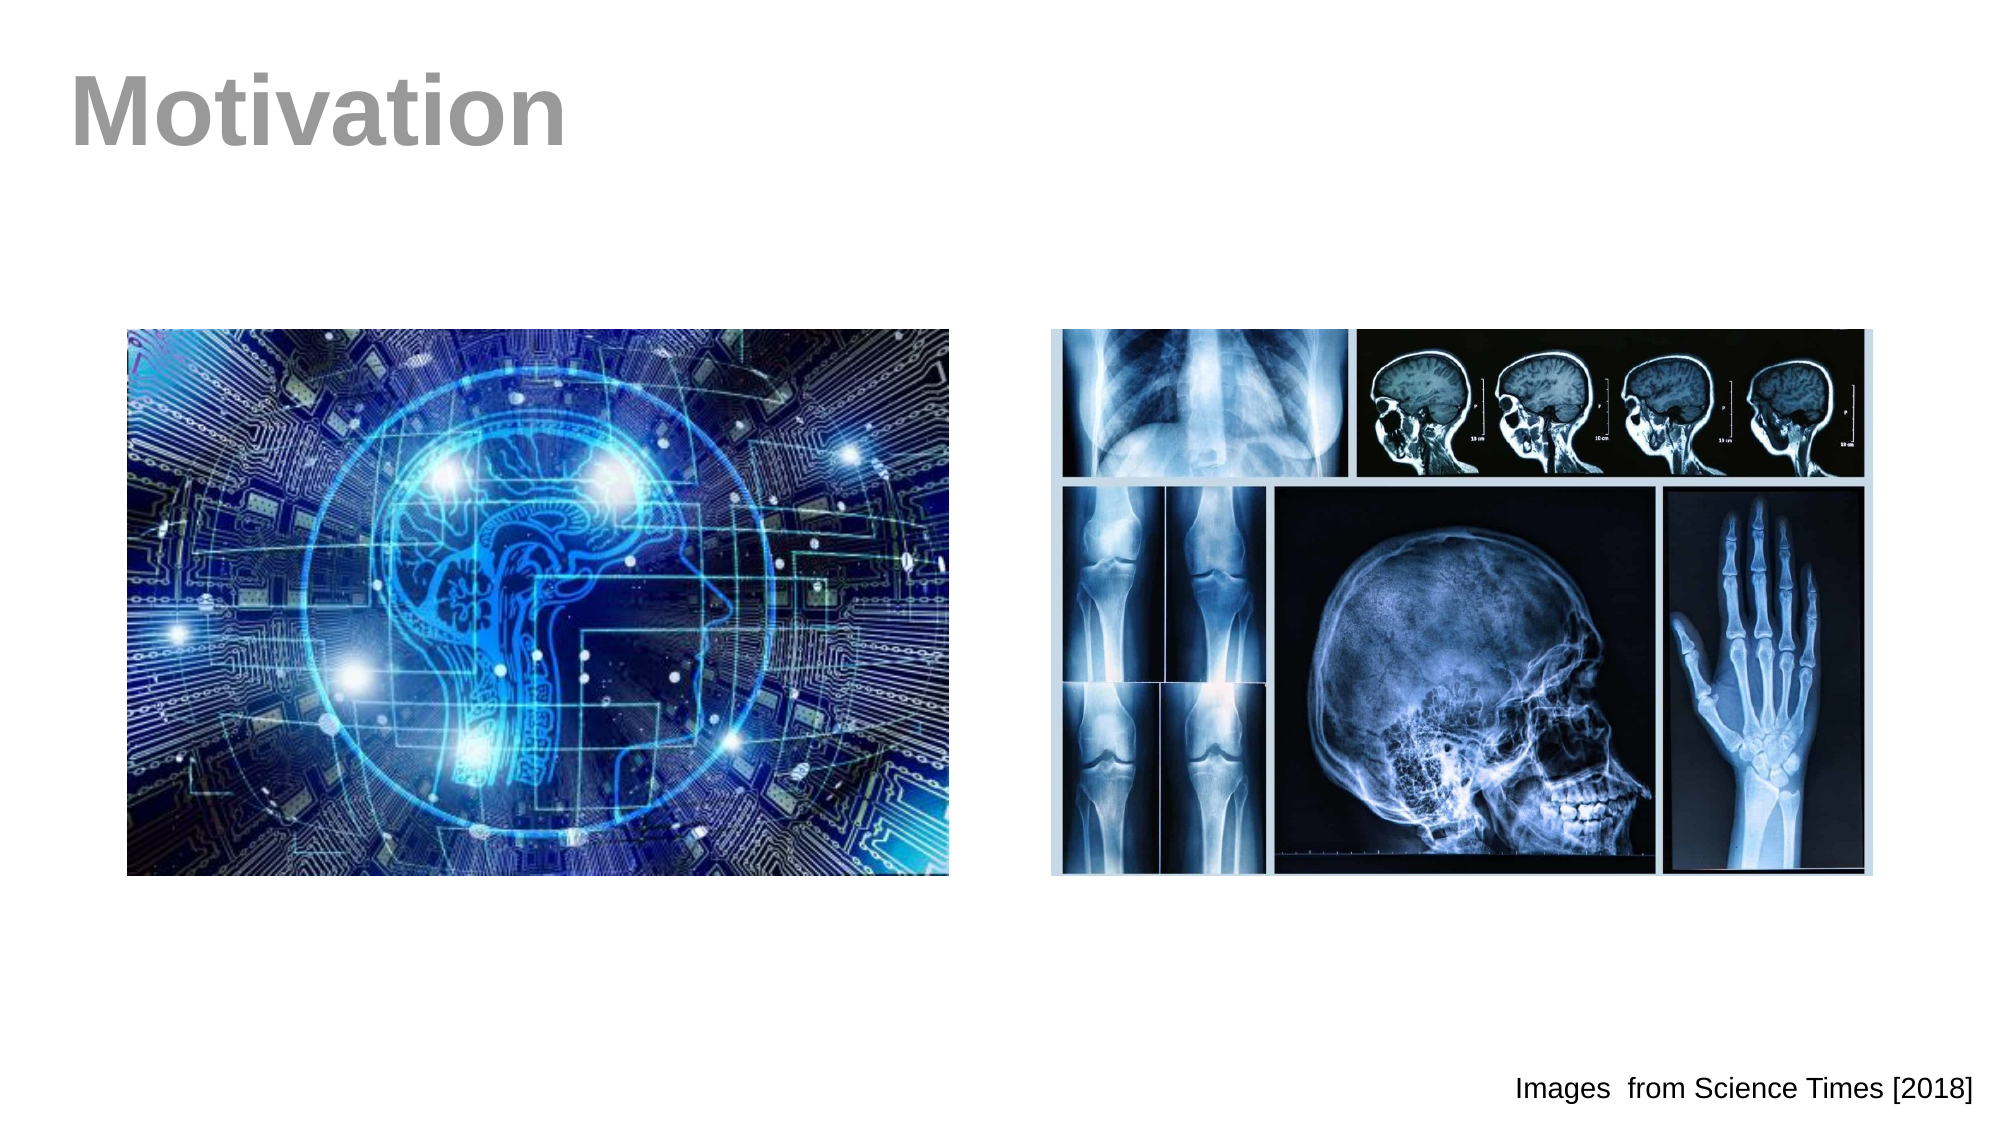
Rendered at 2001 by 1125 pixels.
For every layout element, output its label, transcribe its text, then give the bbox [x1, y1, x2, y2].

text_box Motivation [55, 38, 1299, 175]
picture [1051, 329, 1873, 876]
text_box Images from Science Times [2018] [1500, 1061, 2000, 1112]
picture [126, 329, 949, 876]
